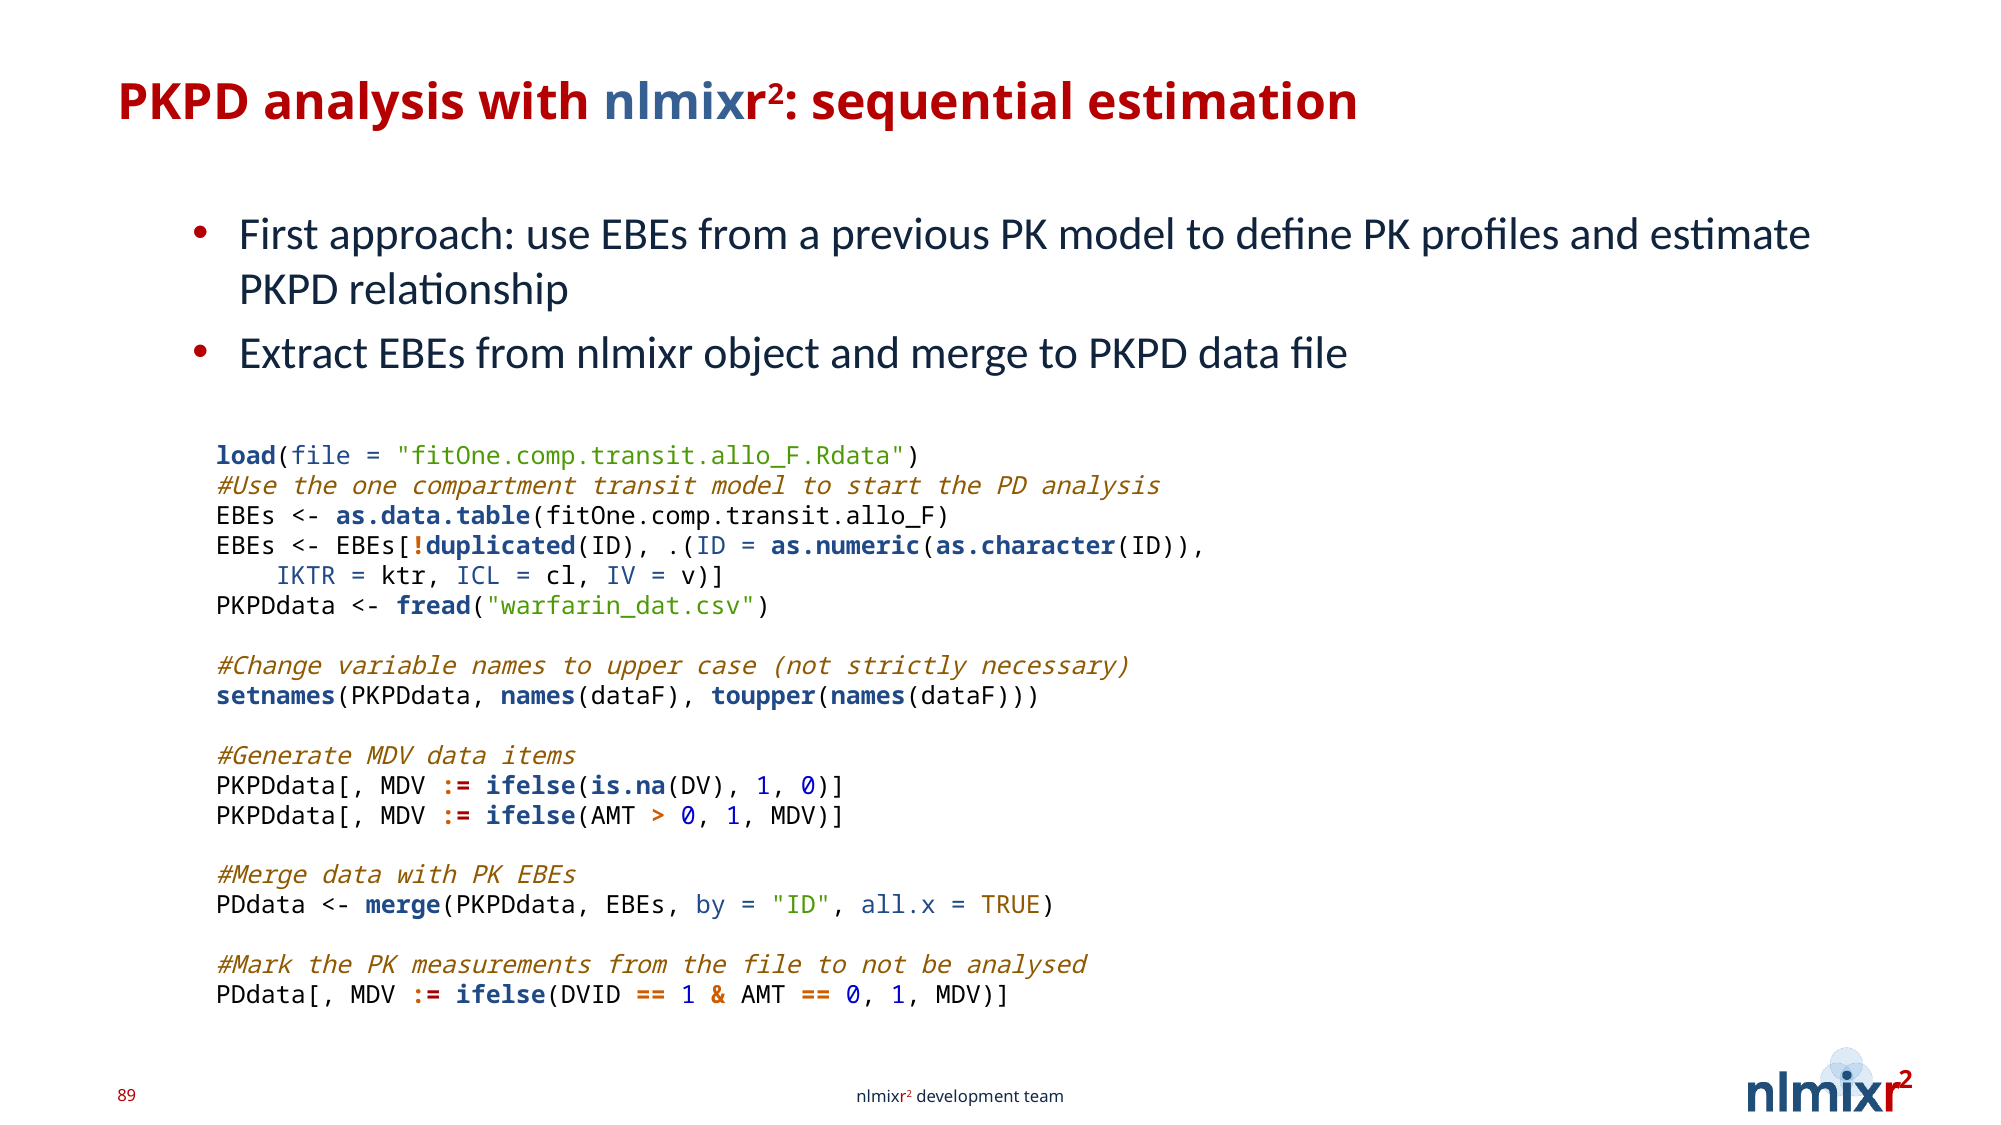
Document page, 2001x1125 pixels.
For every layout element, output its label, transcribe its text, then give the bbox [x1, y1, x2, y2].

text_box load(file = "fitOne.comp.transit.allo_F.Rdata") #Use the one compartment transit model to start the PD analysis EBEs <- as.data.table(fitOne.comp.transit.allo_F) EBEs <- EBEs[!duplicated(ID), .(ID = as.numeric(as.character(ID)), IKTR = ktr, ICL = cl, IV = v)] PKPDdata <- fread("warfarin_dat.csv") #Change variable names to upper case (not strictly necessary) setnames(PKPDdata, names(dataF), toupper(names(dataF))) #Generate MDV data items PKPDdata[, MDV := ifelse(is.na(DV), 1, 0)] PKPDdata[, MDV := ifelse(AMT > 0, 1, MDV)] #Merge data with PK EBEs PDdata <- merge(PKPDdata, EBEs, by = "ID", all.x = TRUE) #Mark the PK measurements from the file to not be analysed PDdata[, MDV := ifelse(DVID == 1 & AMT == 0, 1, MDV)] [201, 432, 1572, 1047]
list First approach: use EBEs from a previous PK model to define PK profiles and estimate PKPD relationship Extract EBEs from nlmixr object and merge to PKPD data file [102, 196, 1898, 1047]
footer nlmixr2 development team [354, 1076, 1567, 1115]
picture [1738, 1036, 1910, 1123]
title PKPD analysis with nlmixr2: sequential estimation [102, 18, 1898, 181]
slide_number 89 [102, 1076, 276, 1115]
